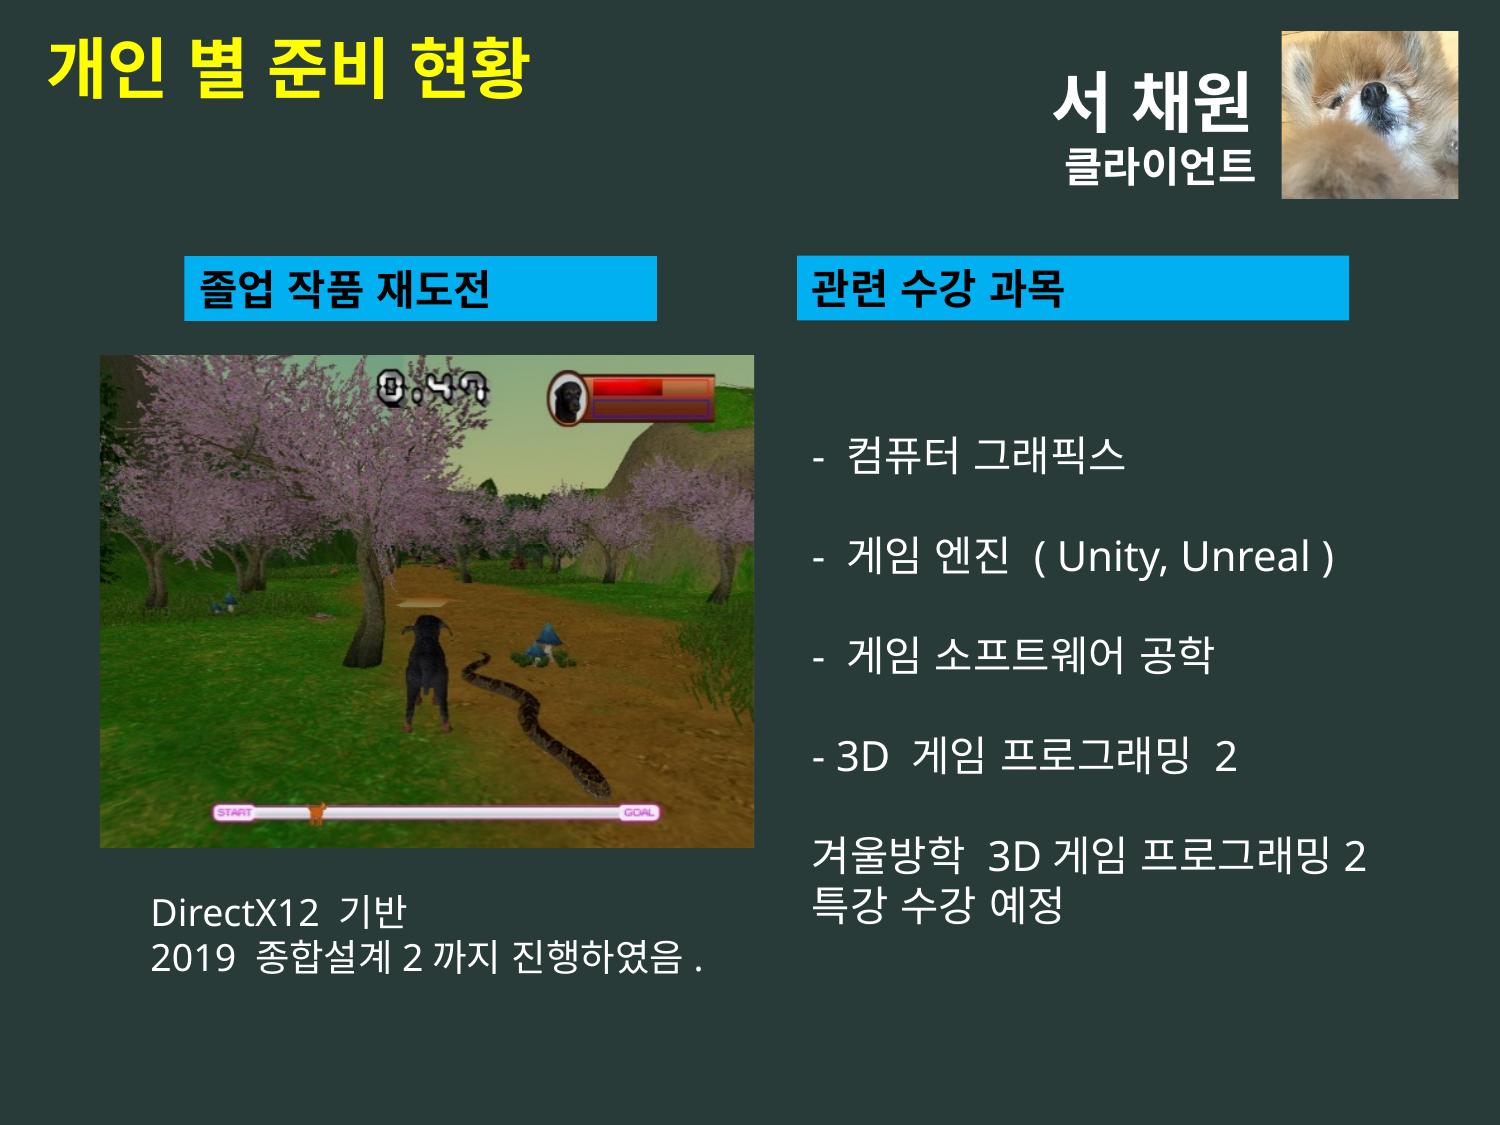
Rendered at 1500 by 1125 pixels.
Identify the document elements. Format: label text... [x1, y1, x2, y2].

text_box 개인 별 준비 현황 [31, 19, 823, 115]
text_box 서 채원 [1036, 53, 1270, 148]
text_box 졸업 작품 재도전 [184, 256, 657, 321]
picture [1281, 30, 1459, 199]
text_box 관련 수강 과목 [797, 255, 1350, 321]
text_box 클라이언트 [1049, 133, 1272, 198]
text_box - 컴퓨터 그래픽스 - 게임 엔진 ( Unity, Unreal ) - 게임 소프트웨어 공학 - 3D 게임 프로그래밍 2 겨울방학 3D게임 프로그래밍2 특강 수강 예정 [797, 372, 1411, 983]
picture [99, 355, 755, 848]
text_box DirectX12 기반 2019 종합설계2까지 진행하였음. [135, 881, 719, 1032]
